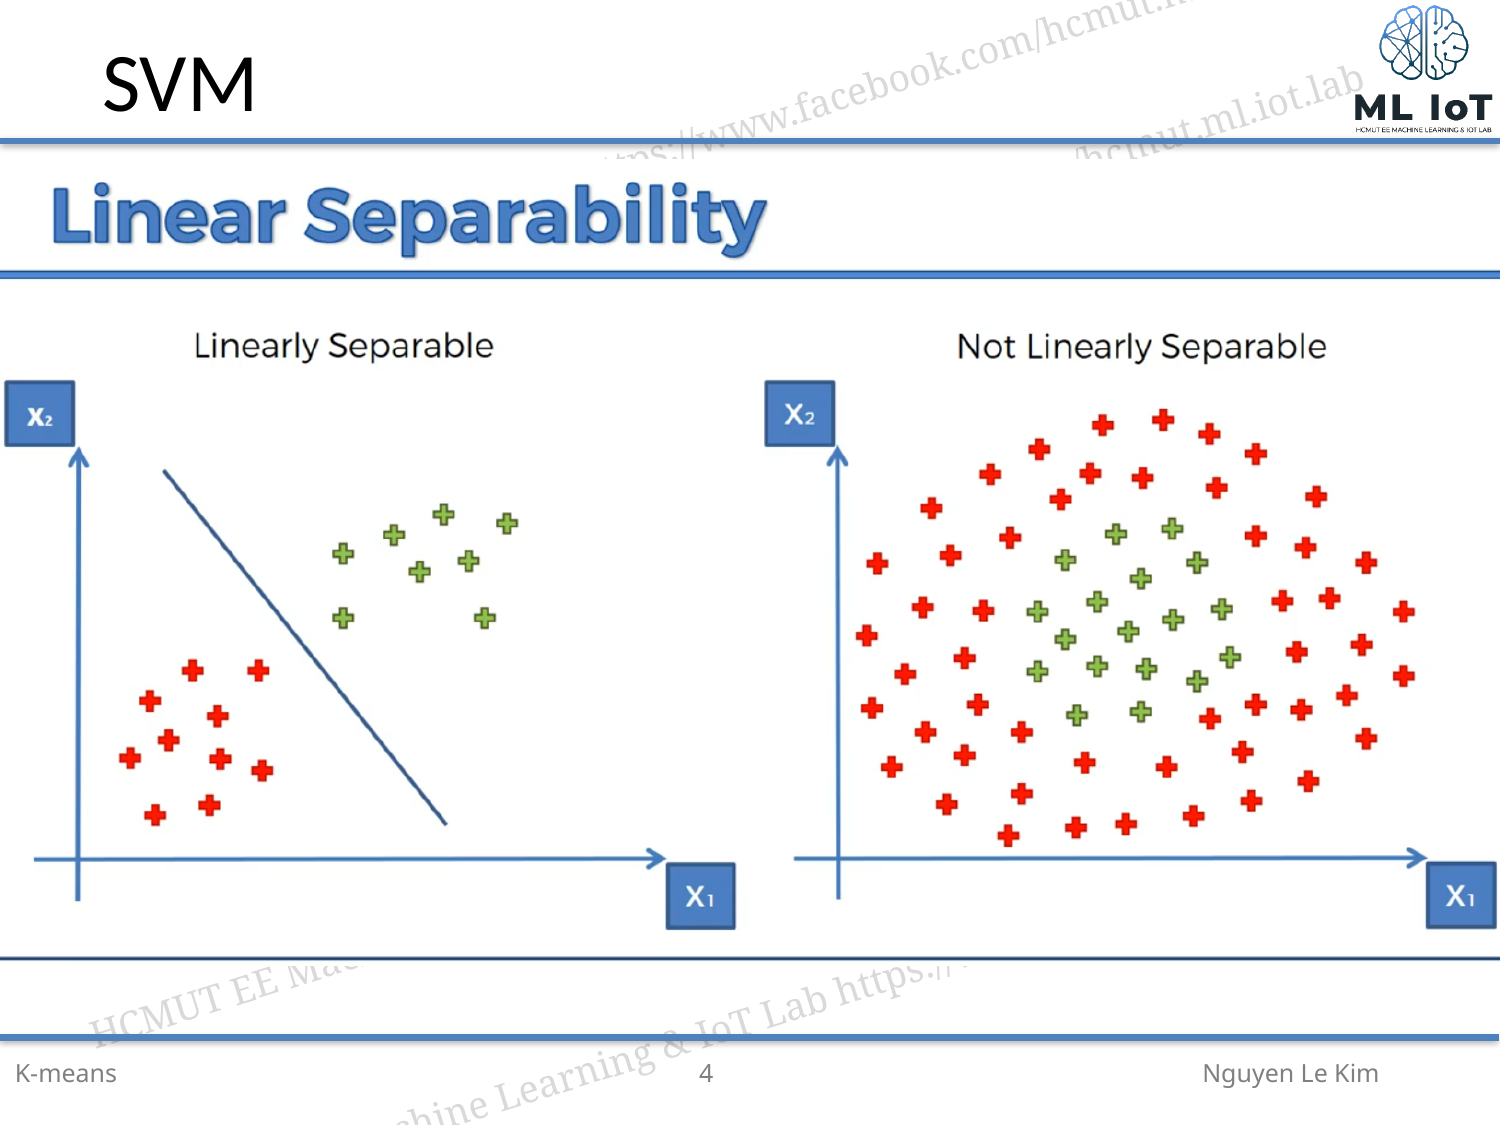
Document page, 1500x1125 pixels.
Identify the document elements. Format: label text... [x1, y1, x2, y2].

text_box Nguyen Le Kim [1187, 1049, 1473, 1095]
text_box SVM [87, 20, 938, 136]
picture [1350, 0, 1495, 138]
text_box K-means [0, 1050, 450, 1095]
picture [0, 159, 1500, 966]
text_box 4 [549, 1050, 863, 1095]
